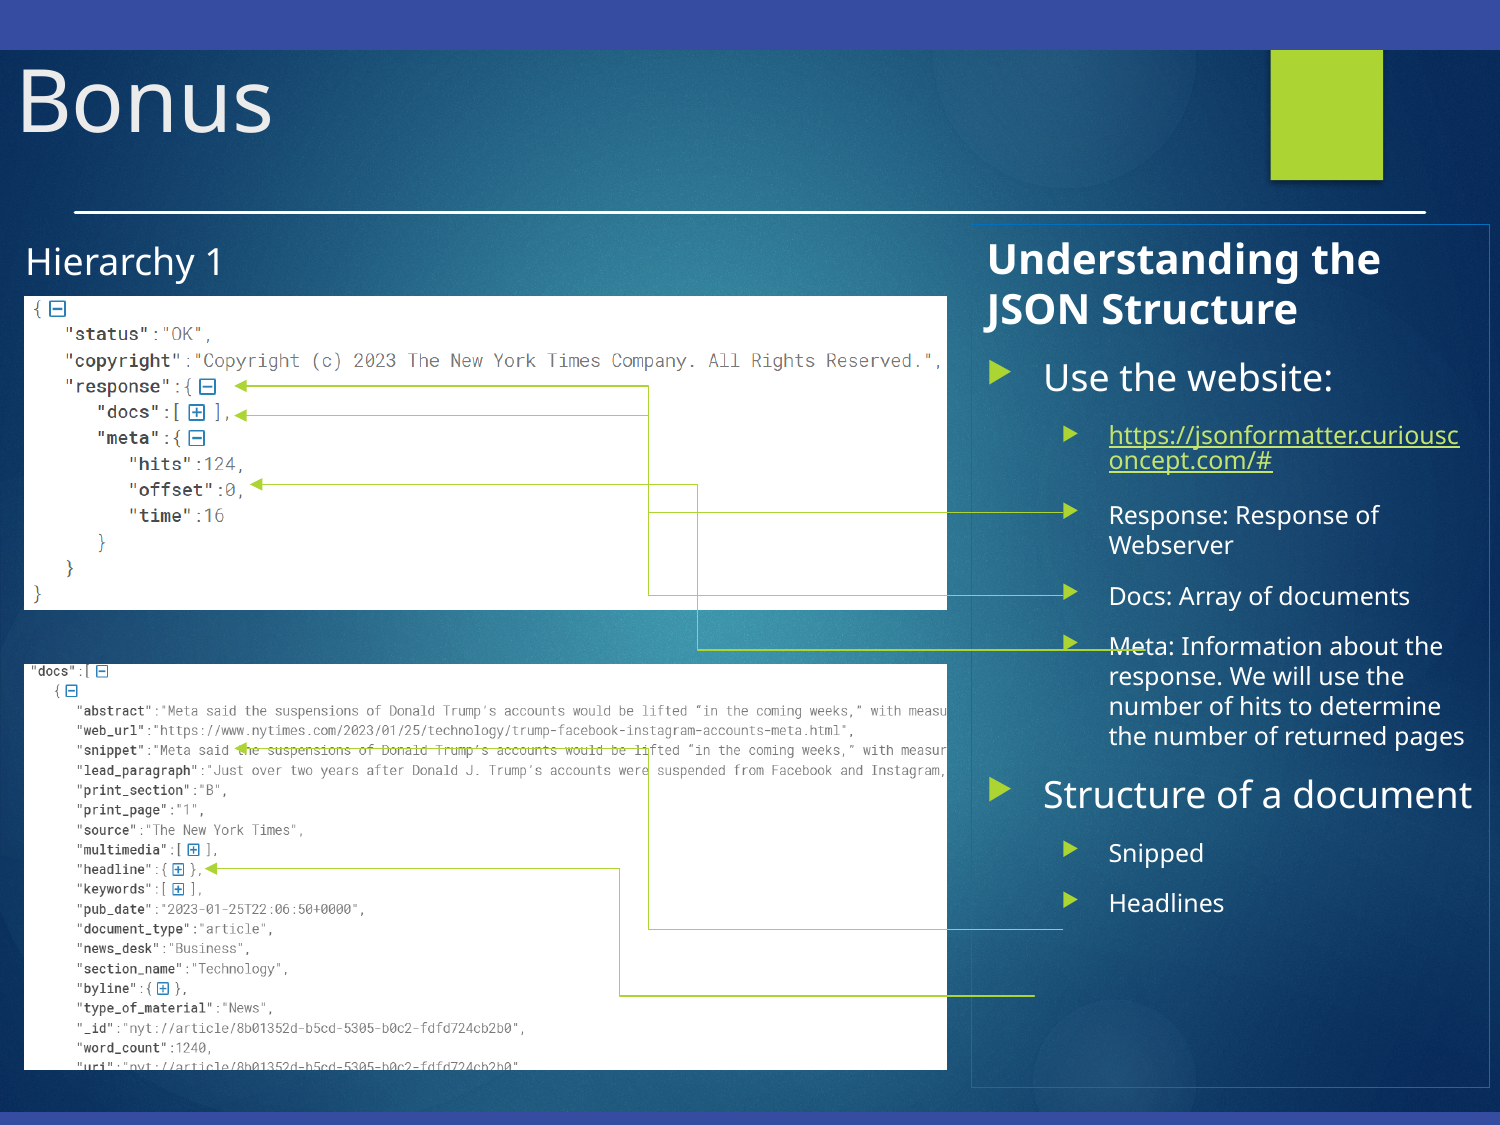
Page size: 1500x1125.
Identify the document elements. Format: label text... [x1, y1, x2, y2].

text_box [249, 484, 1146, 651]
picture [24, 295, 947, 611]
title Bonus [0, 37, 1500, 225]
picture [24, 664, 947, 1070]
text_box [234, 748, 1063, 930]
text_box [204, 868, 1035, 997]
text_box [234, 415, 1063, 596]
list Understanding the JSON Structure Use the website: https://jsonformatter.curiousconcept.com/# Response: Response of Webserver Docs: Array of documents Meta: Information about the response. We will use the number of hits to determine the number of returned pages Structure of a document Snipped Headlines [971, 224, 1490, 1088]
text_box Hierarchy 1 [10, 230, 281, 290]
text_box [234, 385, 1063, 414]
